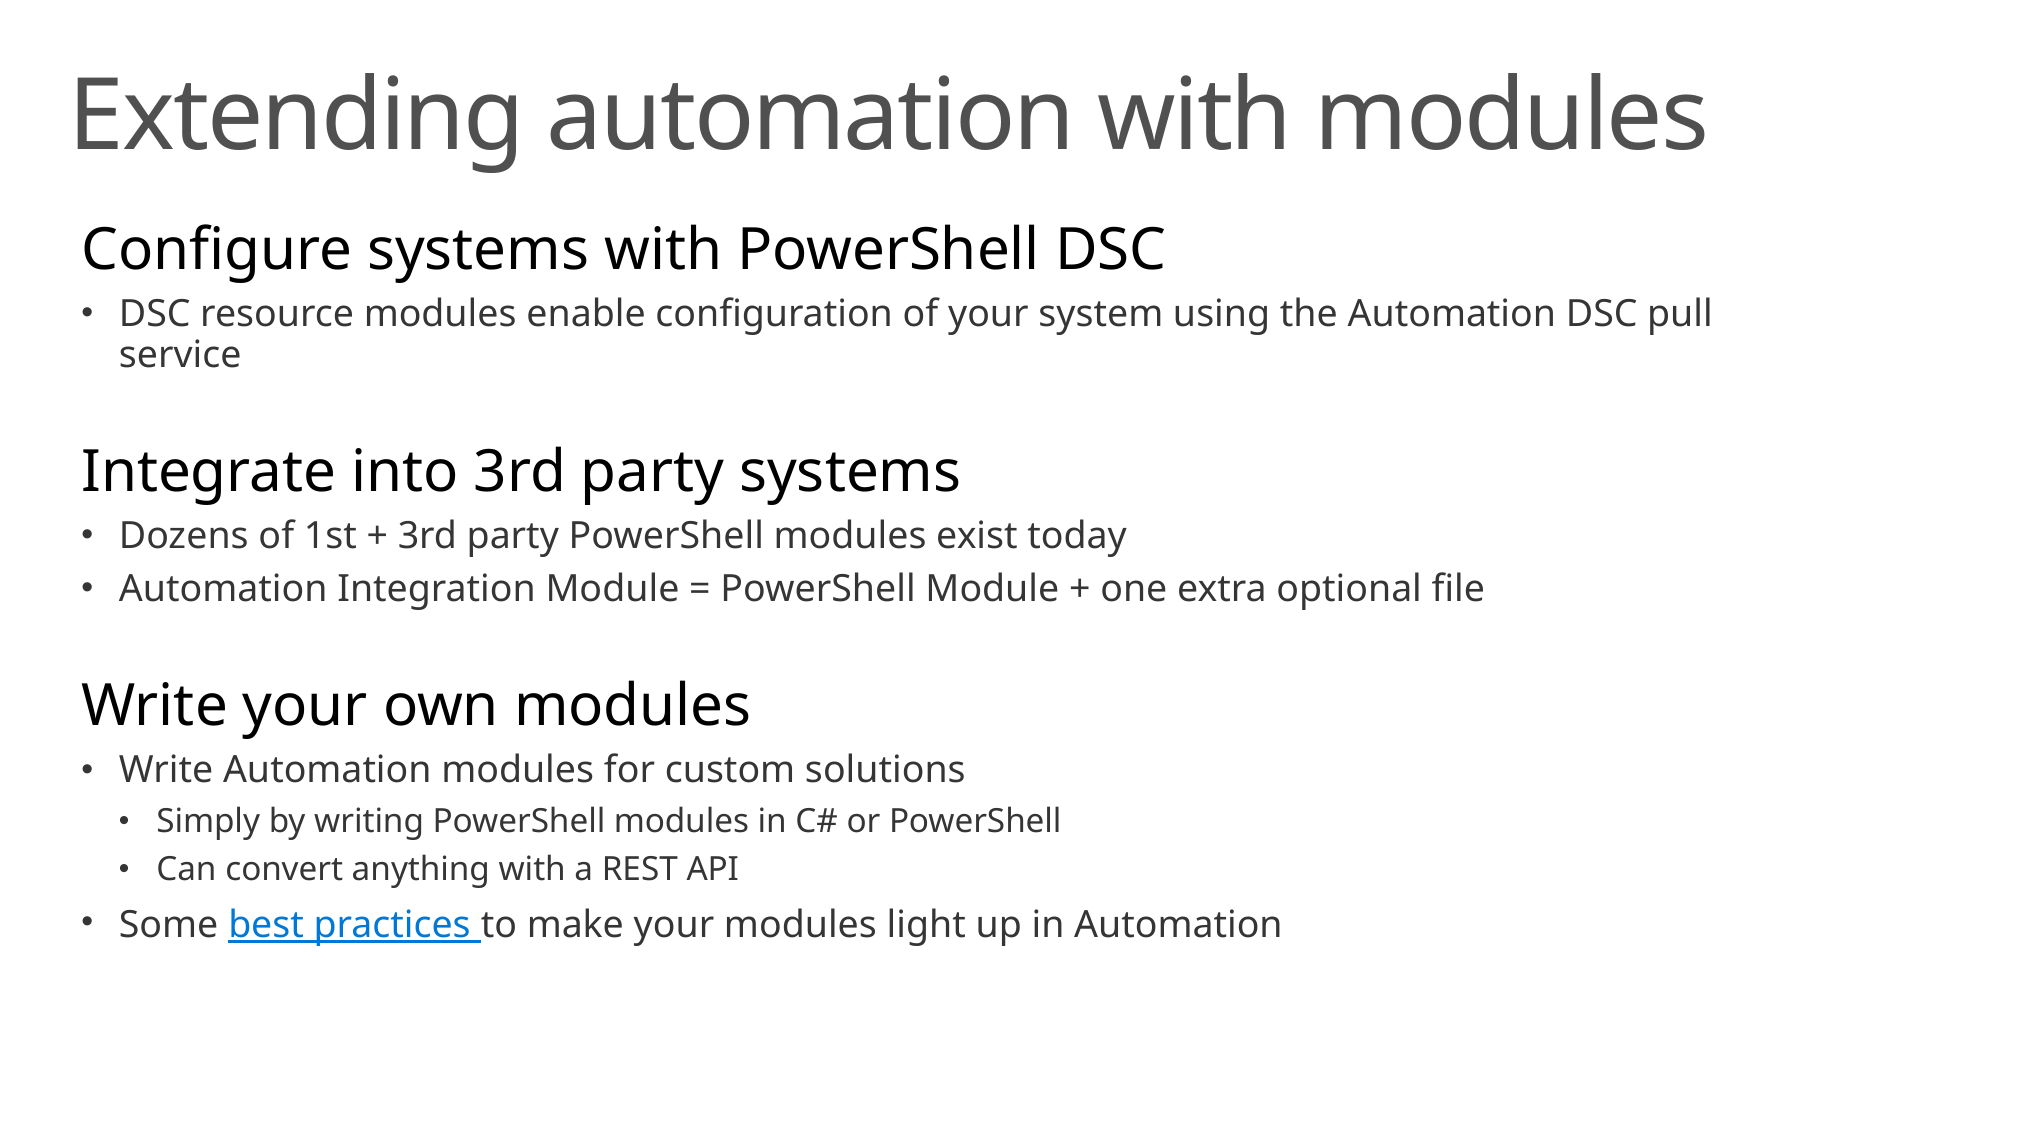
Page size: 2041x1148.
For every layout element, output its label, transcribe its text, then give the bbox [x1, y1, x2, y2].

title Extending automation with modules [45, 48, 1996, 199]
list Configure systems with PowerShell DSC DSC resource modules enable configuration of your system using the Automation DSC pull service Integrate into 3rd party systems Dozens of 1st + 3rd party PowerShell modules exist today Automation Integration Module = PowerShell Module + one extra optional file Write your own modules Write Automation modules for custom solutions Simply by writing PowerShell modules in C# or PowerShell Can convert anything with a REST API Some best practices to make your modules light up in Automation [57, 203, 1868, 923]
